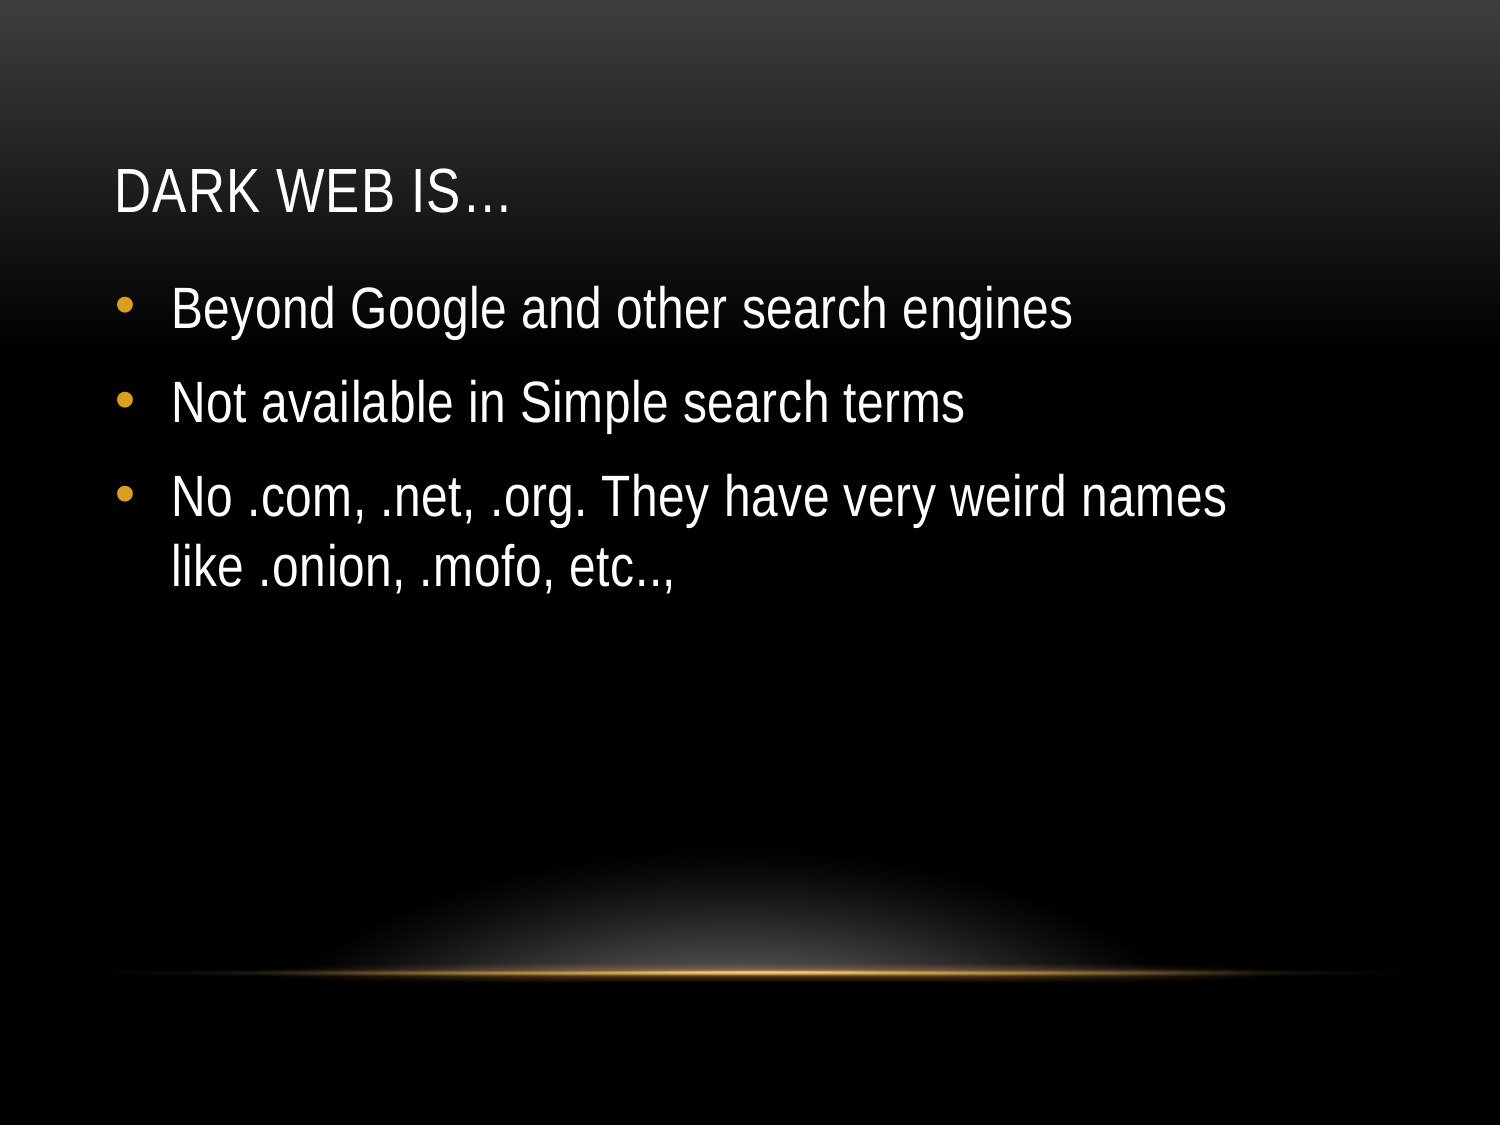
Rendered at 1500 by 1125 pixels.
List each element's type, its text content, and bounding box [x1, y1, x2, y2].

title DARK WEB IS… [99, 45, 1400, 233]
list Beyond Google and other search engines Not available in Simple search terms No .com, .net, .org. They have very weird names like .onion, .mofo, etc.., [99, 262, 1400, 938]
picture [0, 0, 1500, 1125]
